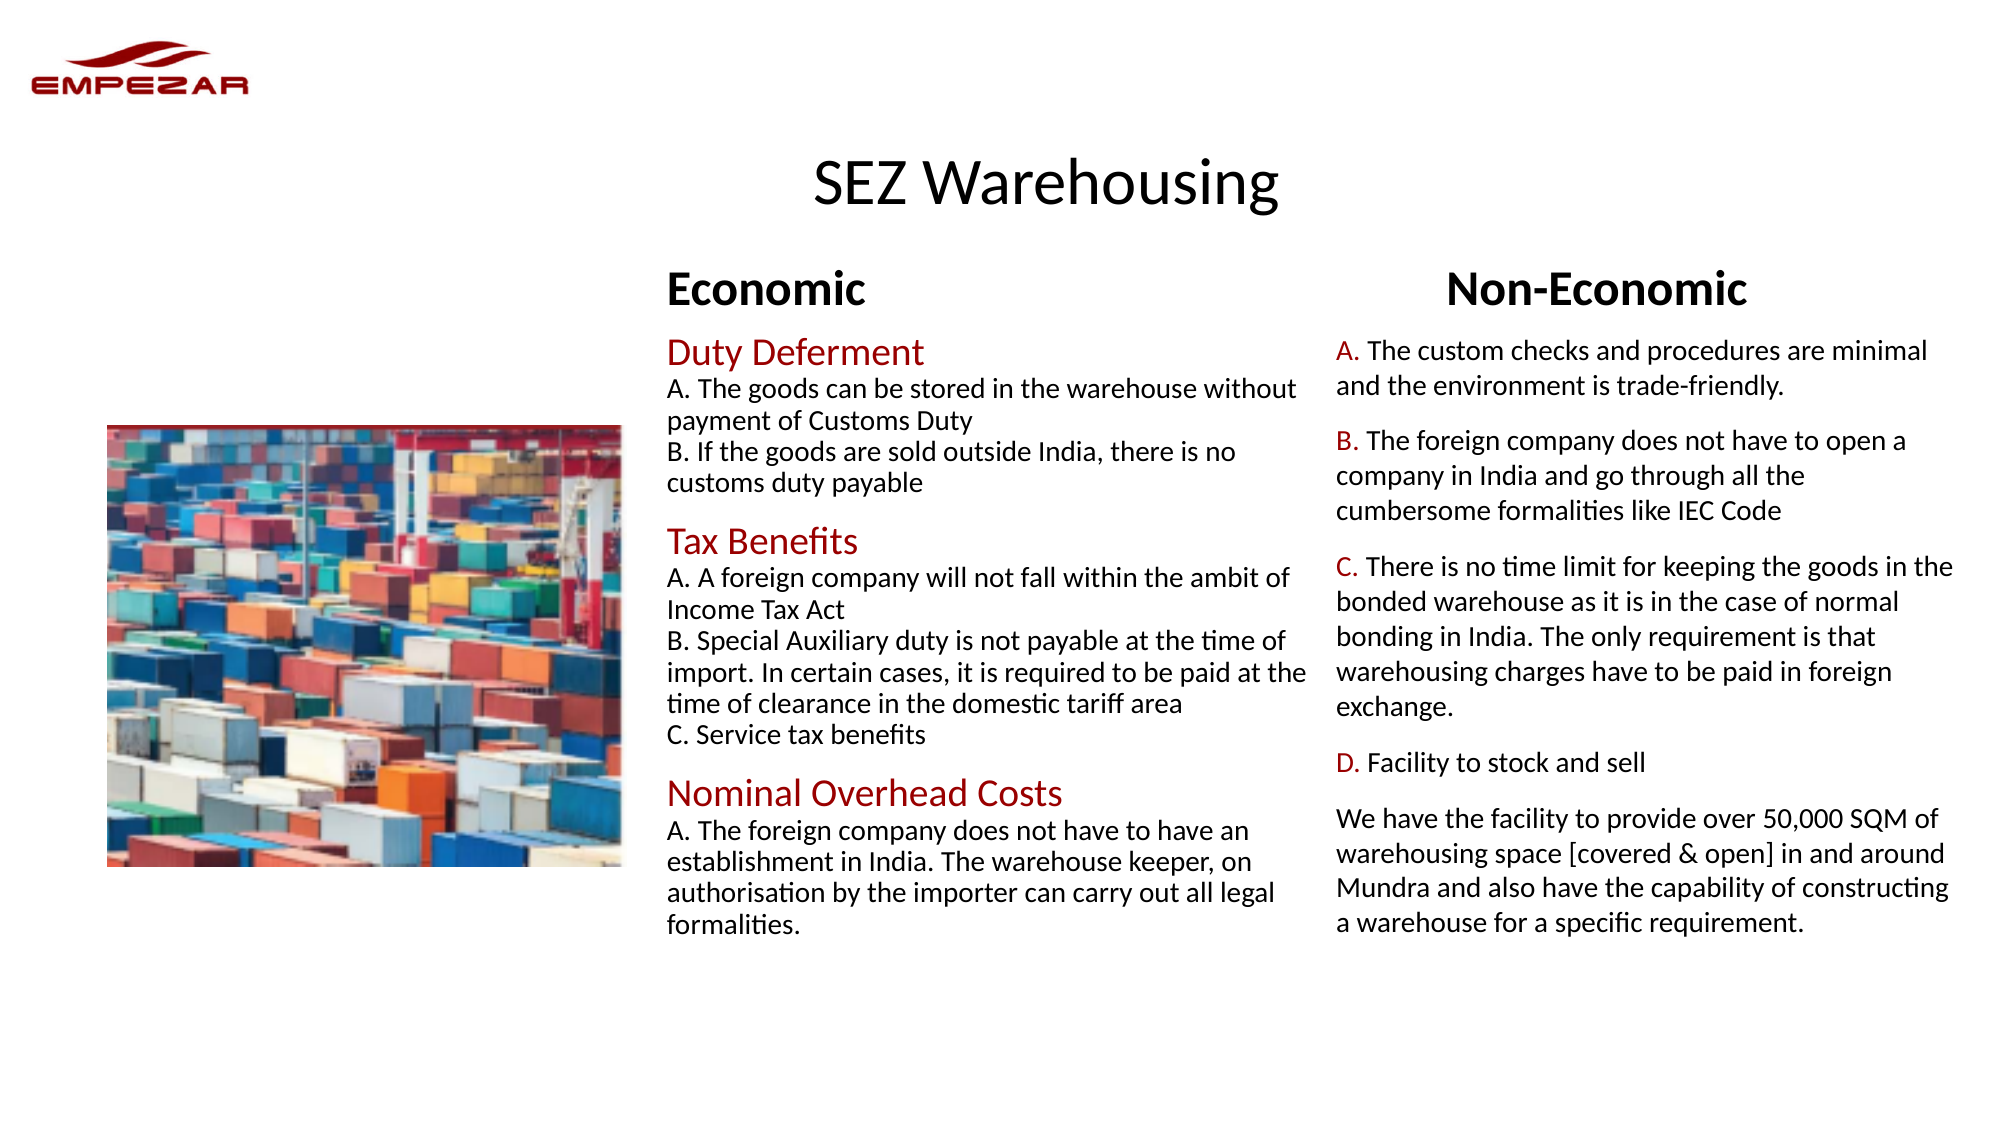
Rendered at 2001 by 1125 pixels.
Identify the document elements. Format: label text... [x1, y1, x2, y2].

picture [107, 424, 628, 868]
list Non-Economic [1431, 188, 1863, 323]
text_box SEZ Warehousing [189, 130, 1905, 227]
list Economic [651, 188, 1009, 323]
text_box [0, 0, 2000, 148]
list Duty Deferment A. The goods can be stored in the warehouse without payment of Customs Duty B. If the goods are sold outside India, there is no customs duty payable Tax Benefits A. A foreign company will not fall within the ambit of Income Tax Act B. Special Auxiliary duty is not payable at the time of import. In certain cases, it is required to be paid at the time of clearance in the domestic tariff area C. Service tax benefits Nominal Overhead Costs A. The foreign company does not have to have an establishment in India. The warehouse keeper, on authorisation by the importer can carry out all legal formalities. [651, 323, 1339, 1112]
picture [18, 32, 259, 103]
list A. The custom checks and procedures are minimal and the environment is trade-friendly. B. The foreign company does not have to open a company in India and go through all the cumbersome formalities like IEC Code C. There is no time limit for keeping the goods in the bonded warehouse as it is in the case of normal bonding in India. The only requirement is that warehousing charges have to be paid in foreign exchange. D. Facility to stock and sell We have the facility to provide over 50,000 SQM of warehousing space [covered & open] in and around Mundra and also have the capability of constructing a warehouse for a specific requirement. [1321, 323, 1972, 928]
